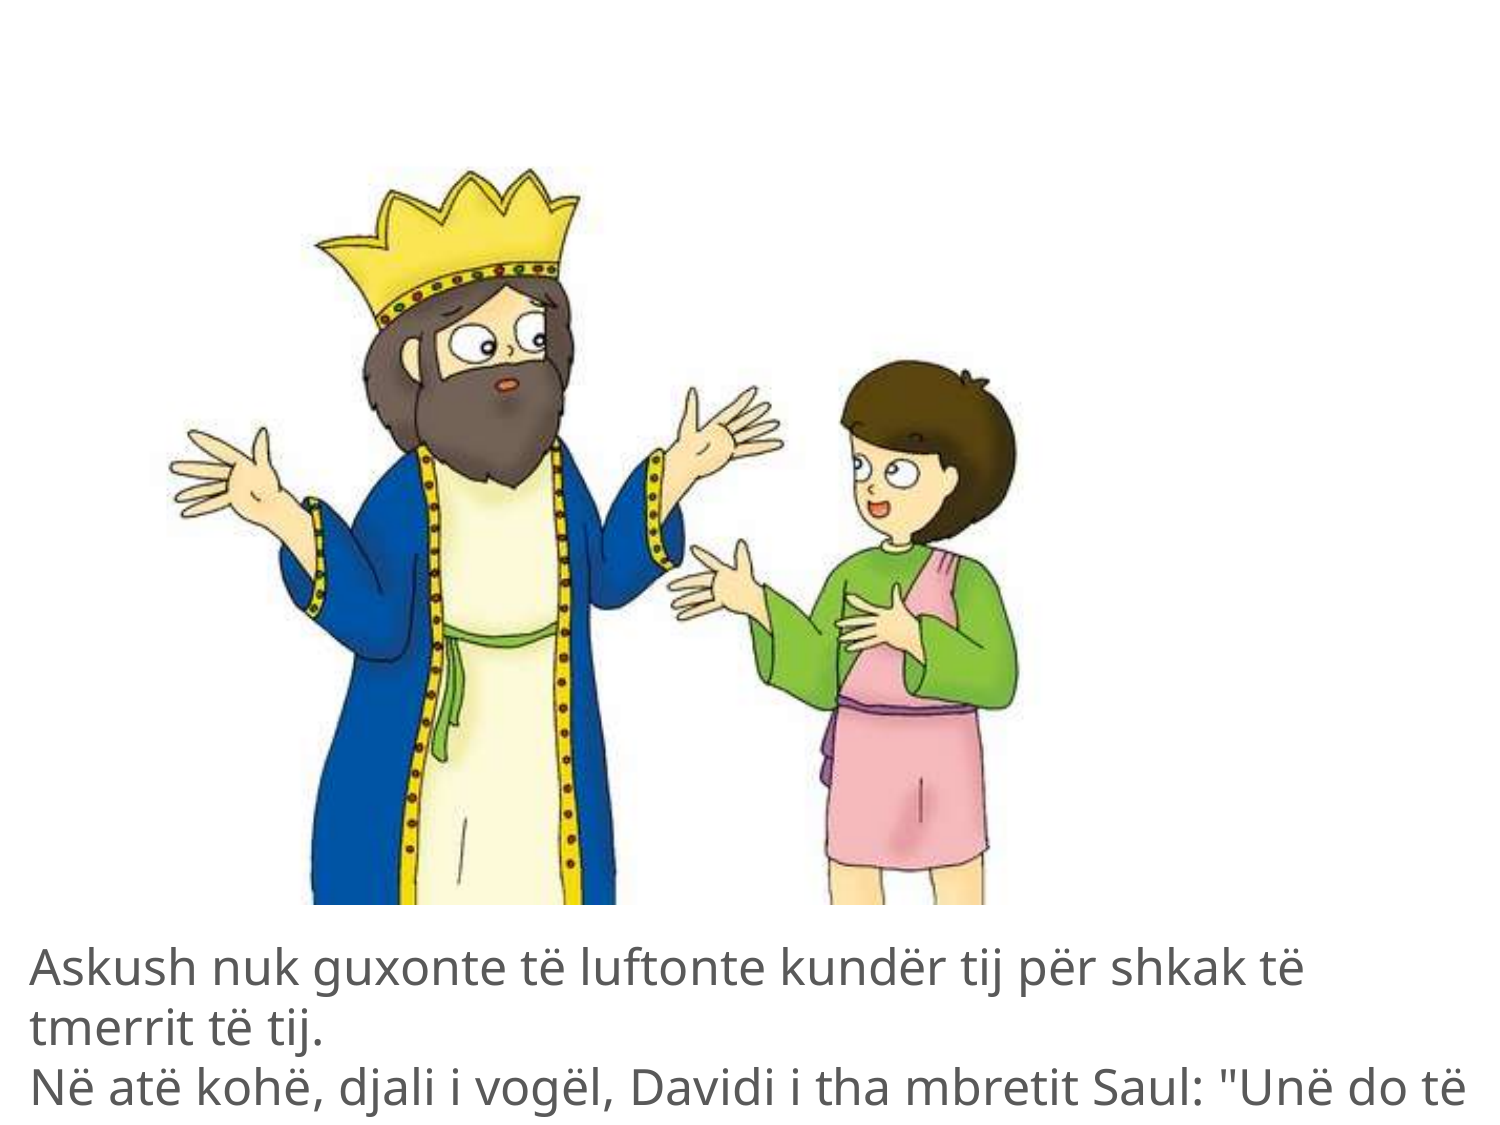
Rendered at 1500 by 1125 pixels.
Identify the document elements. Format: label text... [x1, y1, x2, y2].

picture [100, 0, 1465, 906]
text_box Askush nuk guxonte të luftonte kundër tij për shkak të tmerrit të tij. Në atë kohë, djali i vogël, Davidi i tha mbretit Saul: "Unë do të shkoj të luftoj kundër tij". [14, 928, 1486, 1125]
